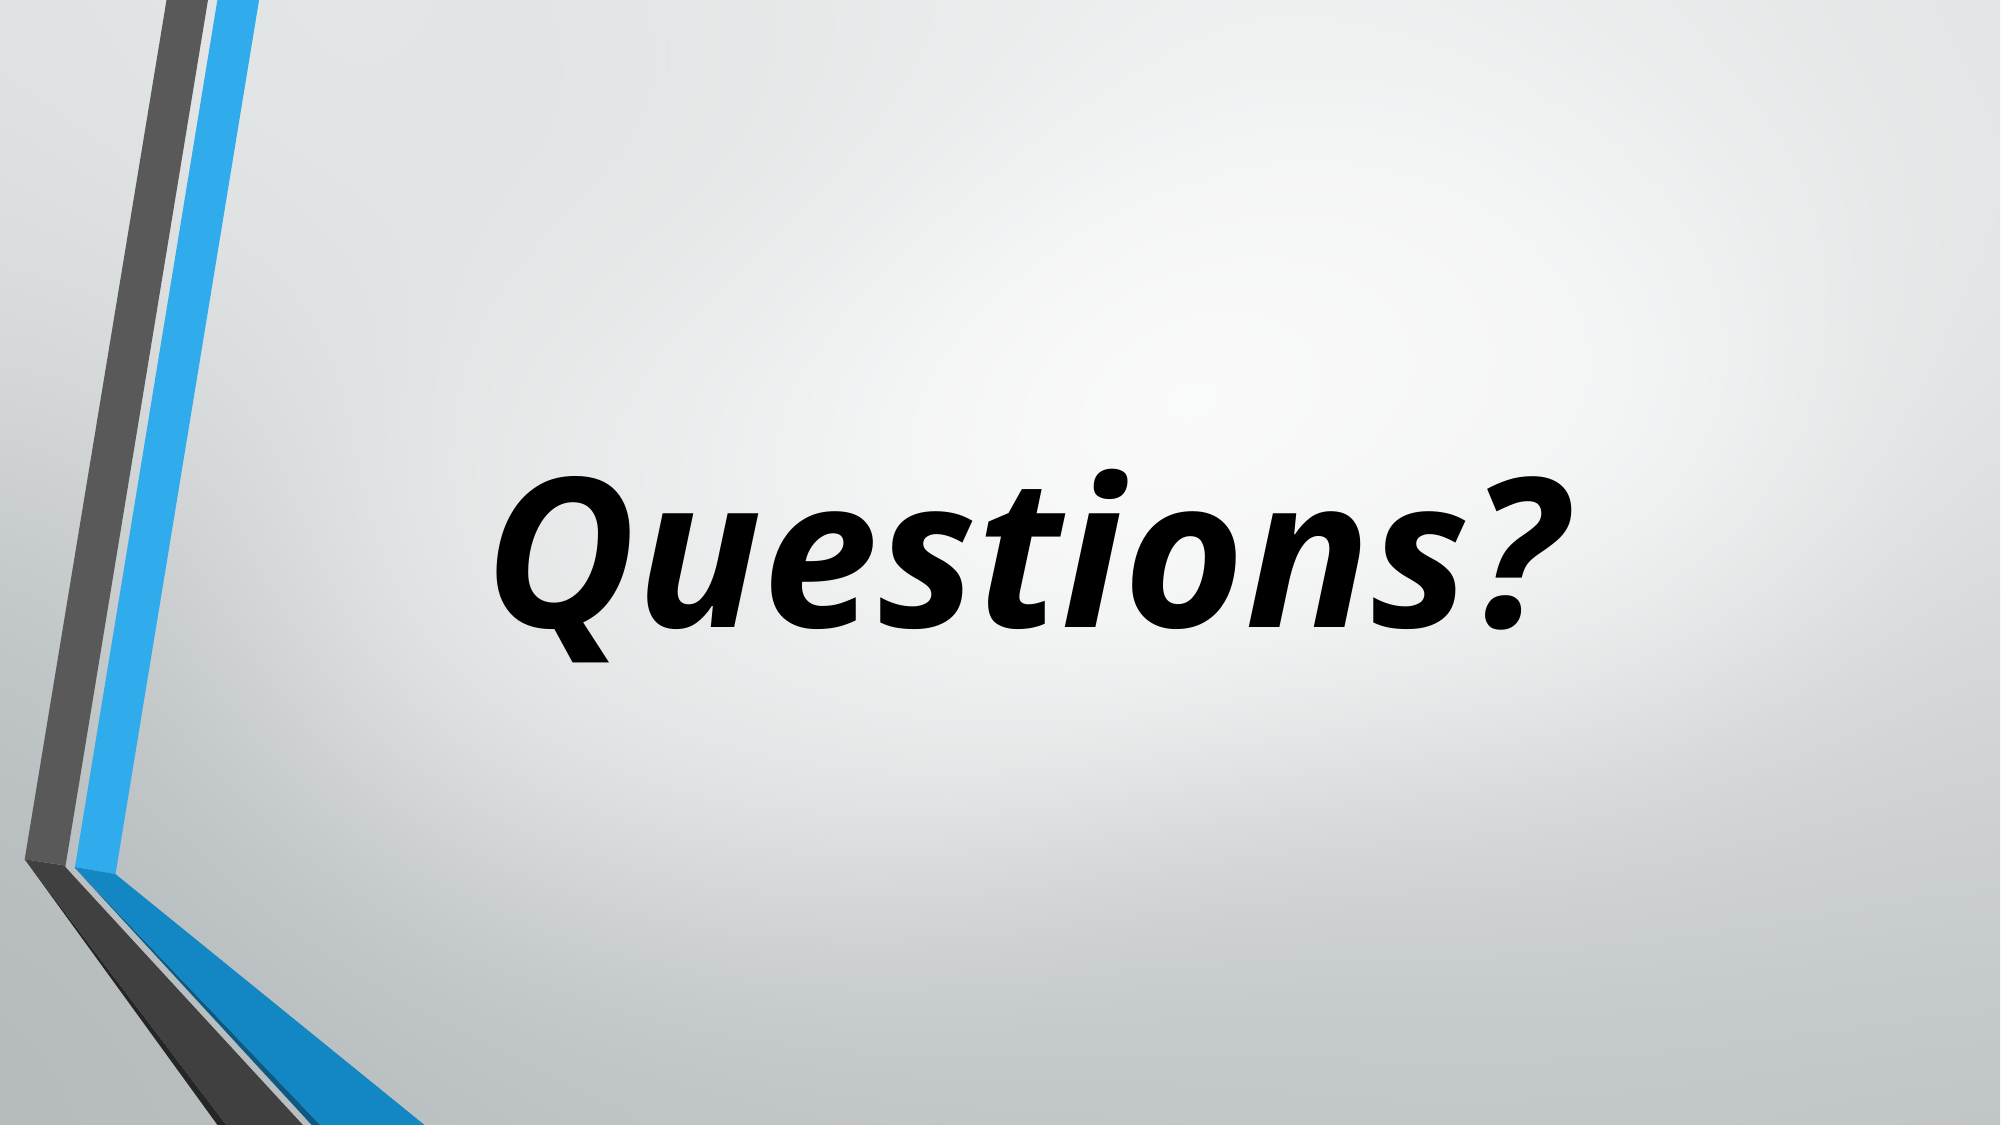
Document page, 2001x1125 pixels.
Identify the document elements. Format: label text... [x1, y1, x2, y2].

title Questions? [190, 185, 1860, 903]
